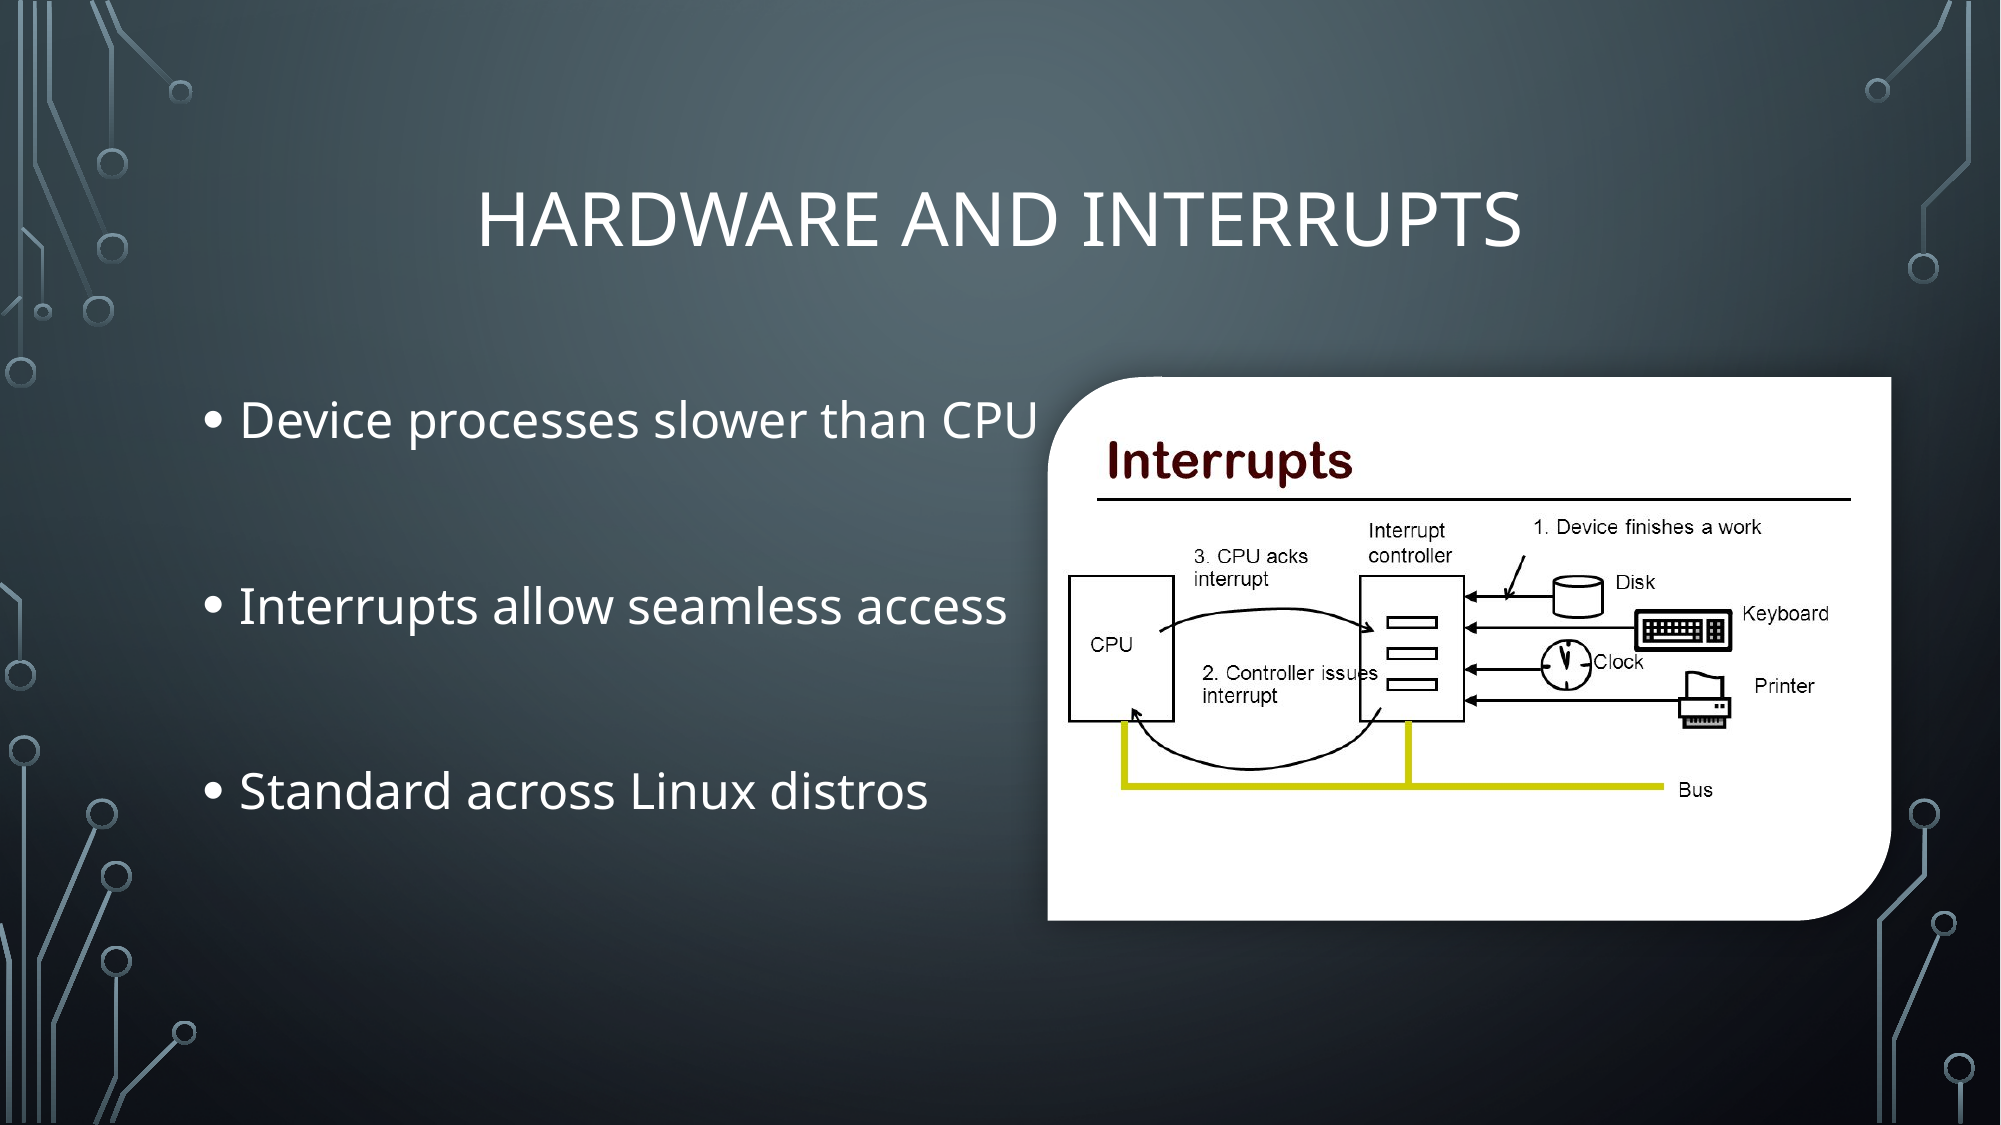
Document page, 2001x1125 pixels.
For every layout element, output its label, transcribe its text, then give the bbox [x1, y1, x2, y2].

picture [1054, 384, 1885, 914]
title Hardware and Interrupts [187, 101, 1813, 344]
list Device processes slower than CPU Interrupts allow seamless access Standard across Linux distros [187, 369, 1813, 950]
